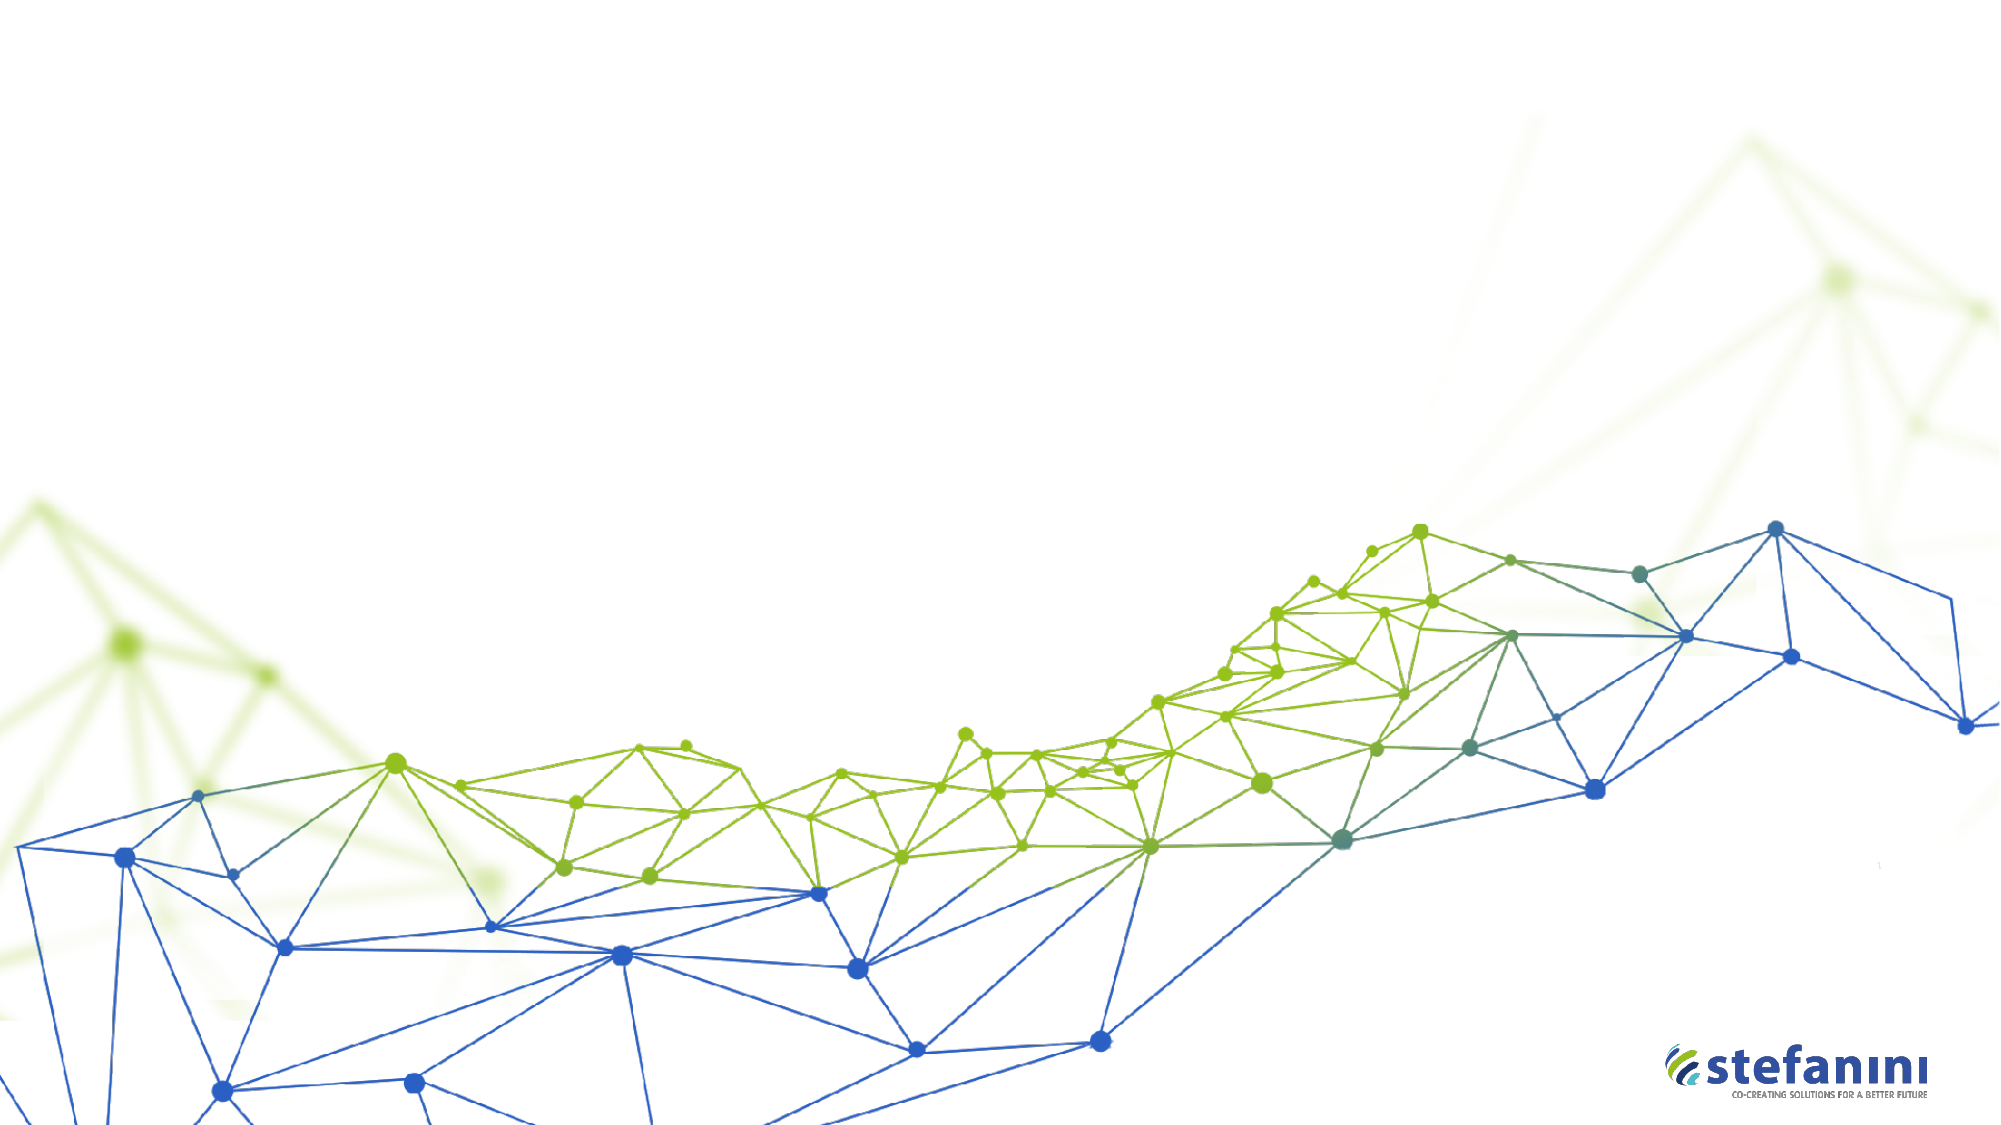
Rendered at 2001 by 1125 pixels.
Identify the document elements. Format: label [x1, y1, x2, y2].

text_box [502, 472, 1508, 651]
picture [0, 58, 2000, 1125]
